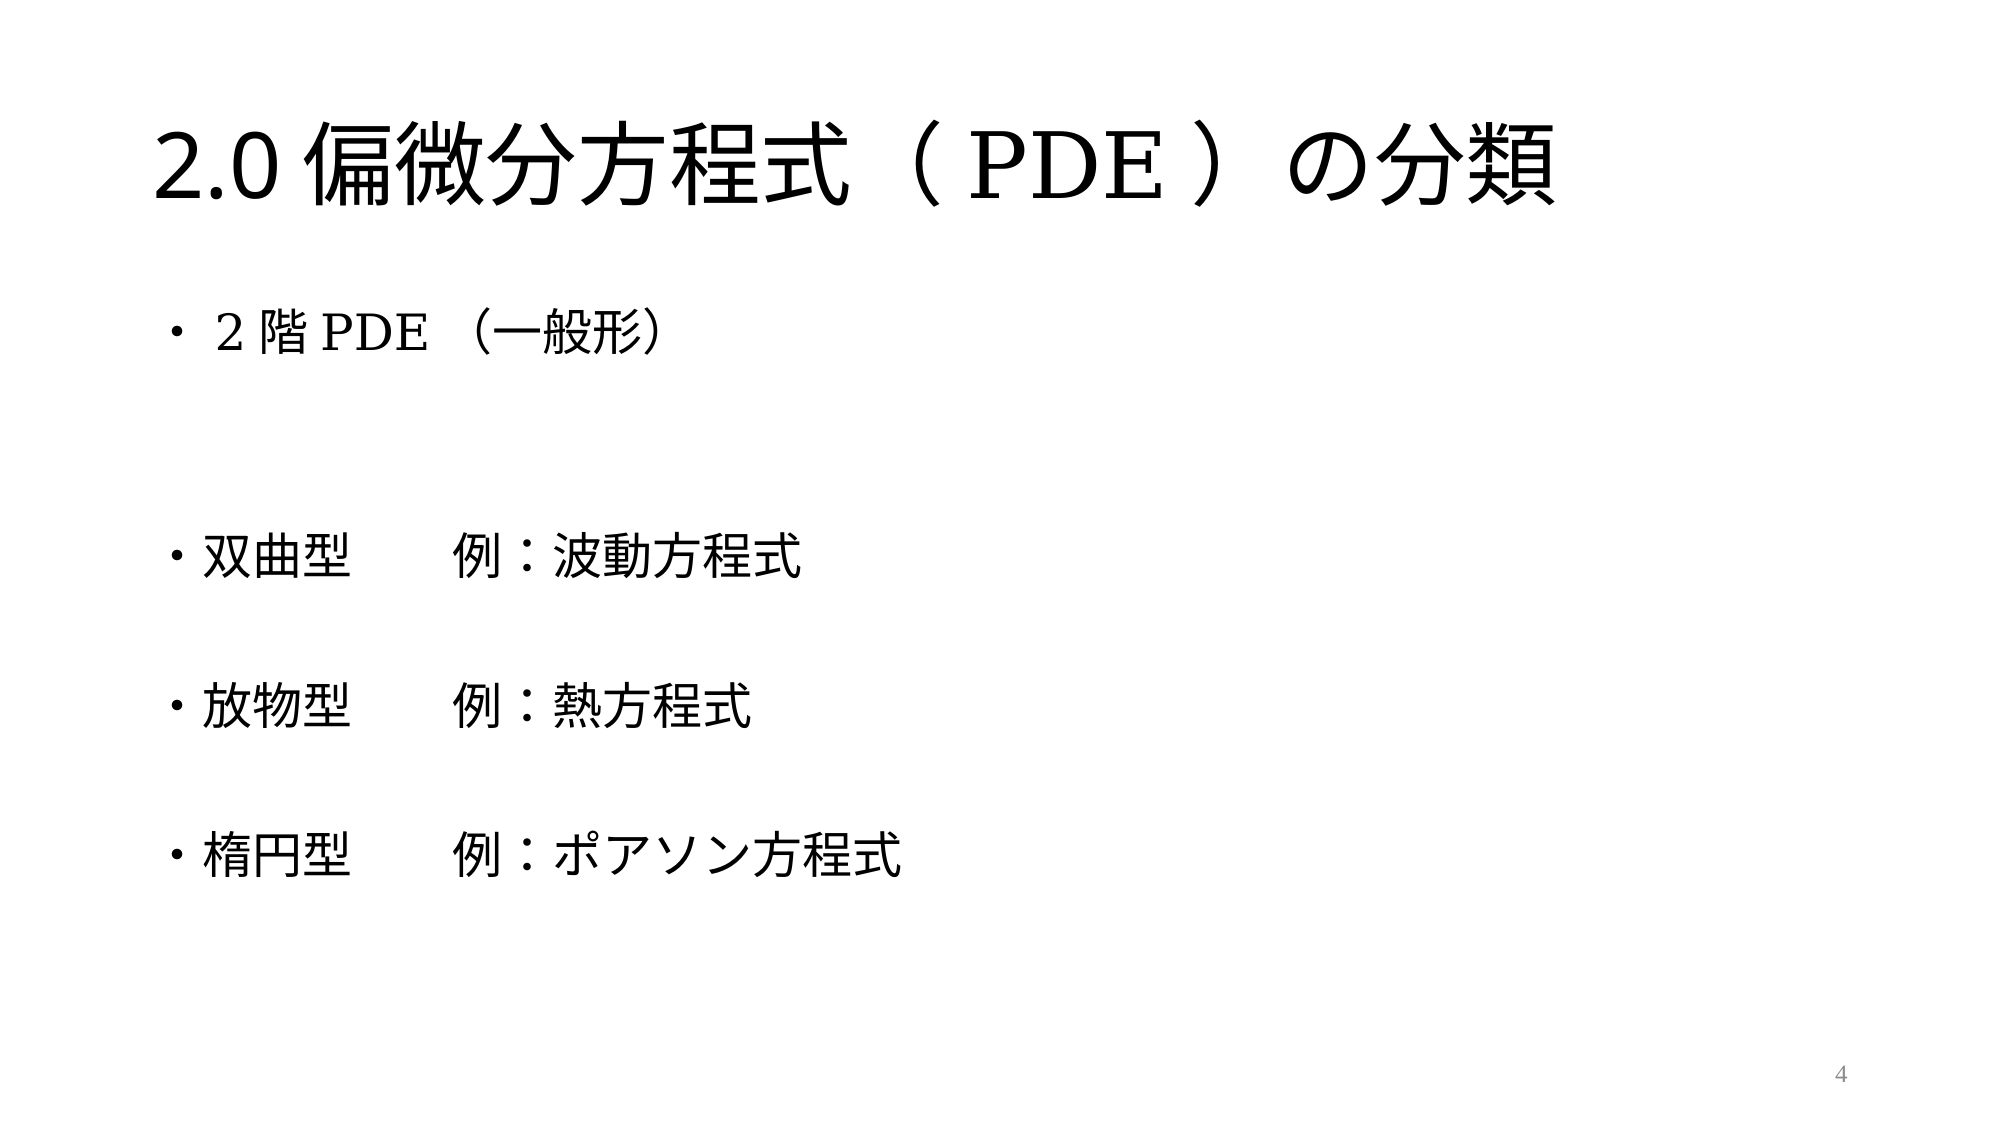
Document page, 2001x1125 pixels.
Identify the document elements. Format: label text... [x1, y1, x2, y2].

slide_number 4 [1412, 1042, 1863, 1103]
title 2.0 偏微分方程式（PDE）の分類 [137, 59, 1863, 278]
